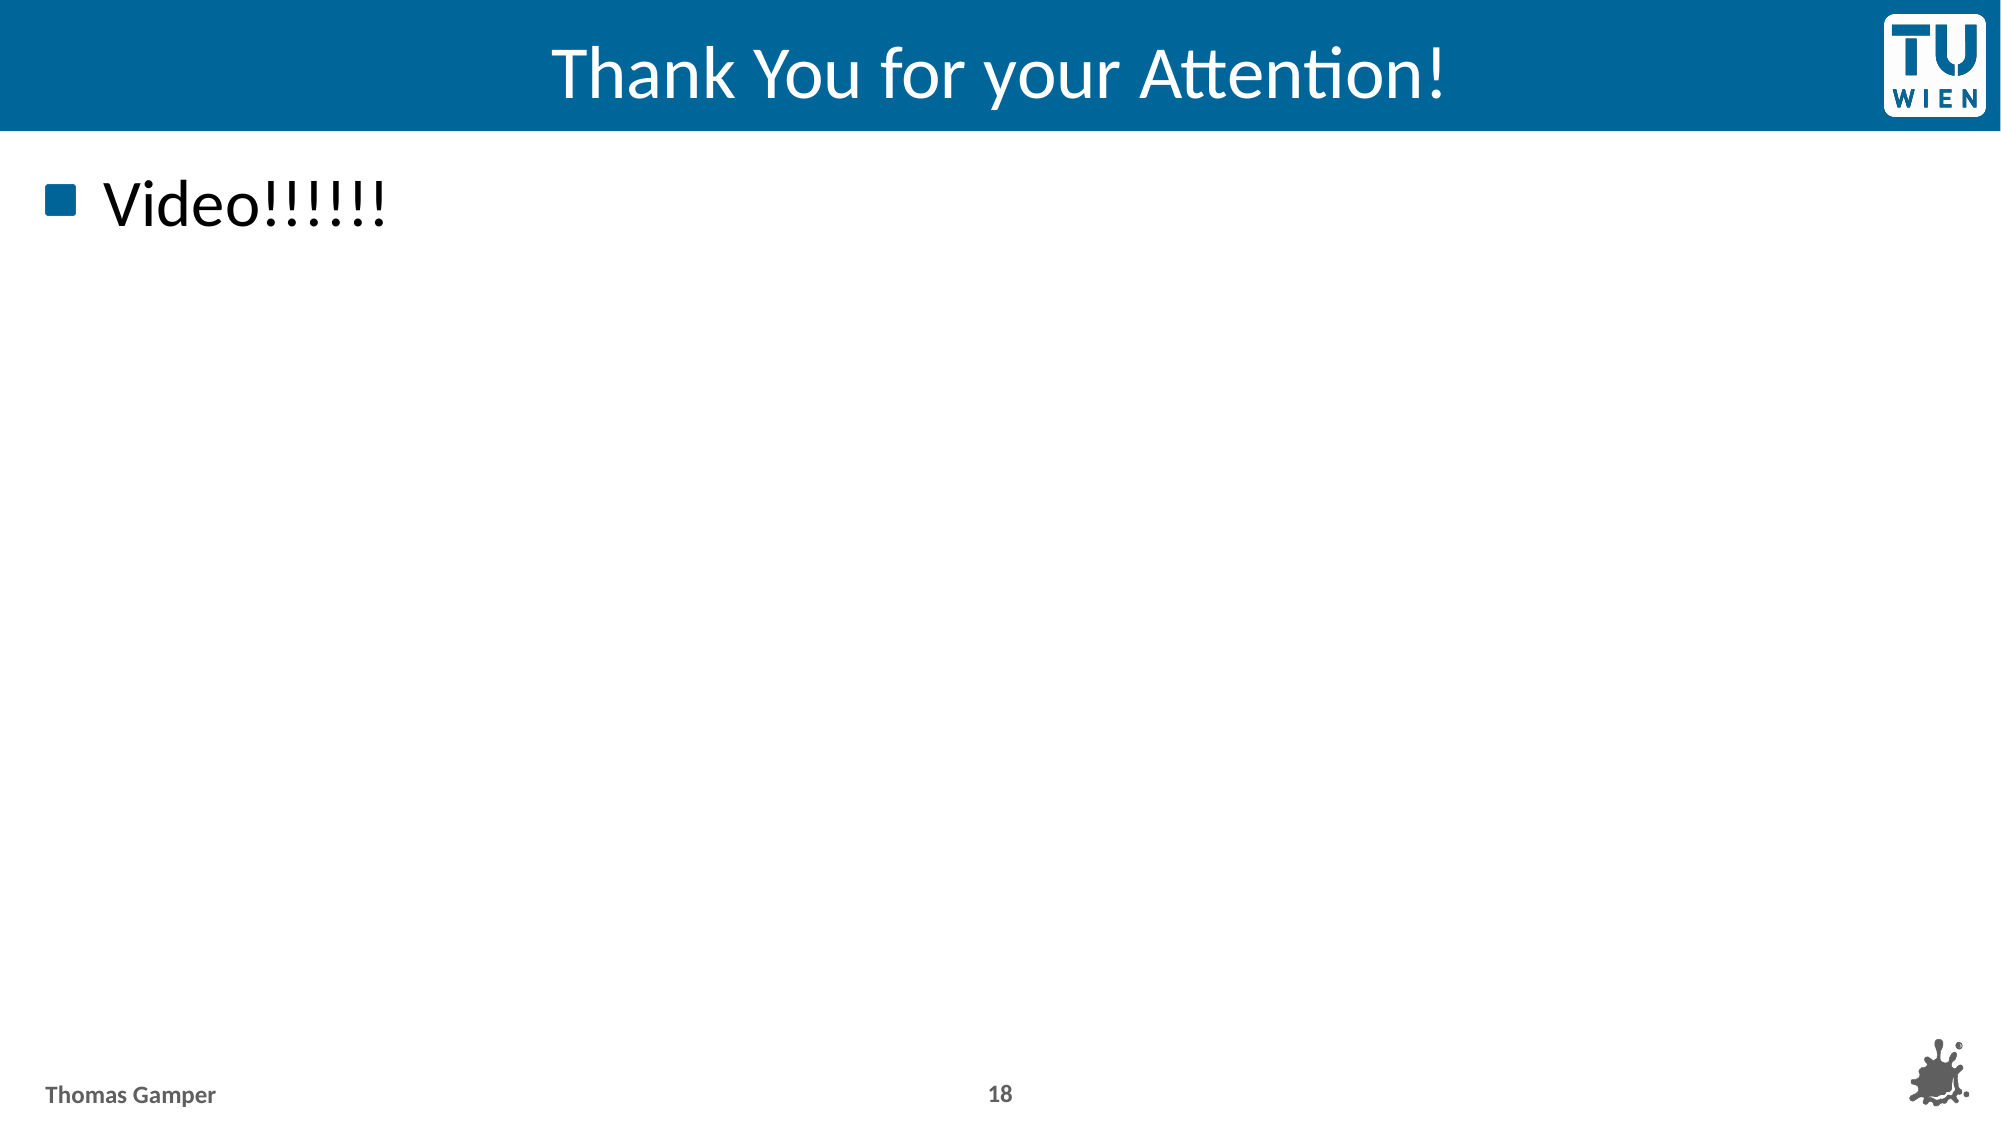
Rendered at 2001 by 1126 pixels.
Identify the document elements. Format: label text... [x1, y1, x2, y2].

list Video!!!!!! [25, 149, 1970, 1049]
title Thank You for your Attention! [137, 6, 1863, 132]
footer Thomas Gamper [25, 1068, 837, 1119]
slide_number 18 [881, 1067, 1119, 1119]
picture [1885, 15, 1985, 116]
